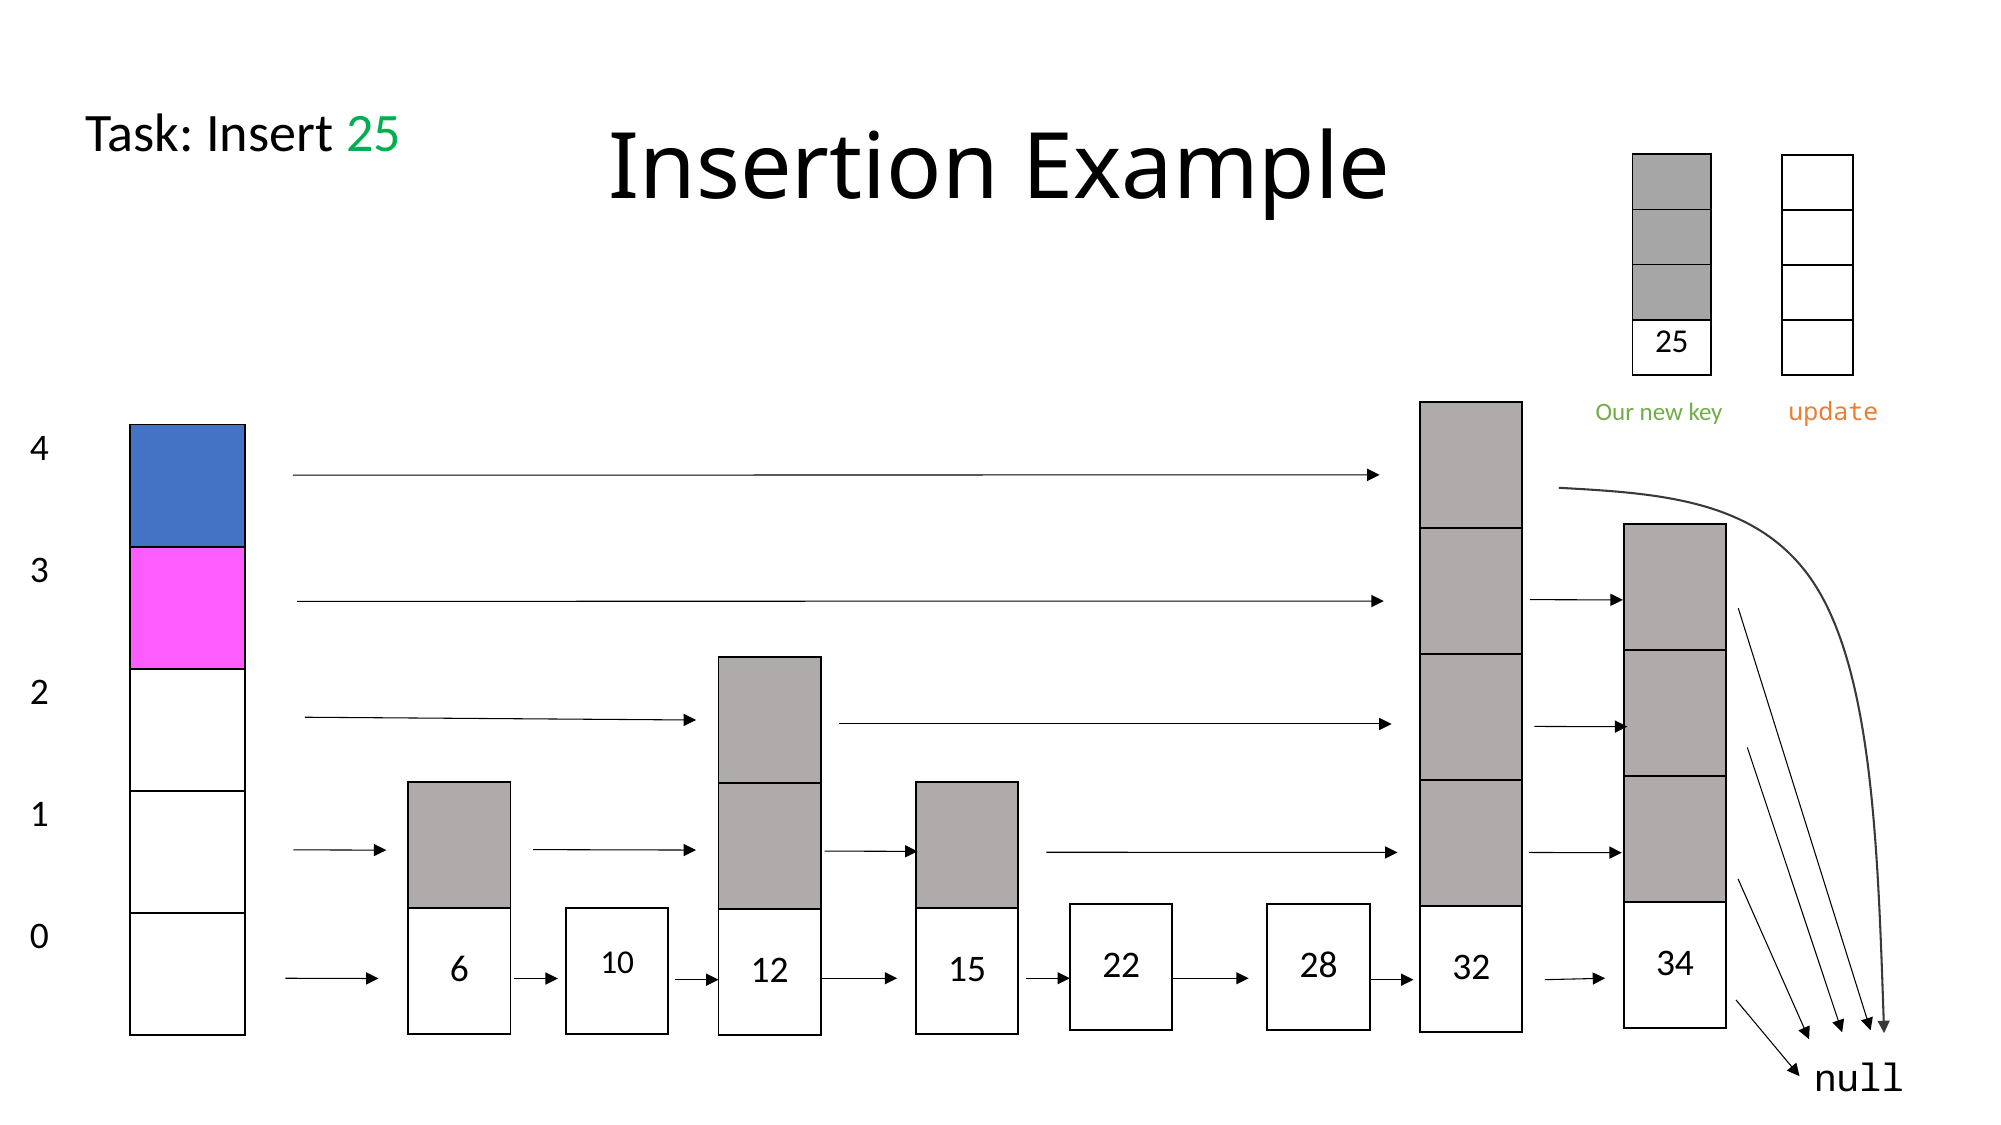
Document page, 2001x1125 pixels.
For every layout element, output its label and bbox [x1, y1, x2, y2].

table_cell [1783, 321, 1852, 374]
text_box [1773, 388, 1939, 433]
table_header [1071, 905, 1171, 1029]
table_cell [917, 909, 1017, 1033]
table_cell [1633, 265, 1710, 319]
table_header [1625, 601, 1654, 649]
table_cell [1783, 266, 1852, 319]
table_header [1421, 403, 1521, 527]
text_box [1580, 388, 1746, 434]
table_cell [1633, 321, 1710, 374]
table_cell [131, 914, 244, 1034]
table_cell [1421, 655, 1521, 779]
table_cell [1421, 907, 1521, 1031]
table_cell [1783, 211, 1852, 264]
table_header [15, 425, 129, 547]
text_box [70, 89, 452, 170]
table_cell [719, 910, 820, 1034]
table_cell [131, 548, 244, 668]
table_cell [1421, 529, 1521, 653]
table_header [719, 658, 820, 782]
table_cell [1625, 777, 1725, 901]
table_cell [719, 784, 820, 908]
table_cell [1633, 210, 1710, 264]
table_header [1783, 156, 1852, 209]
table_cell [1421, 781, 1521, 905]
title [137, 59, 1863, 278]
table_cell [131, 670, 244, 790]
table_cell [409, 909, 510, 1033]
table_cell [131, 792, 244, 912]
table_header [1633, 155, 1710, 209]
table_cell [1625, 651, 1725, 775]
table_header [1268, 905, 1369, 1029]
table_cell [15, 547, 129, 1035]
table_cell [1625, 903, 1725, 1027]
table_header [567, 909, 667, 1033]
text_box [1558, 486, 1923, 1106]
table_header [917, 783, 1017, 907]
table_header [131, 425, 244, 546]
table_header [409, 783, 510, 907]
